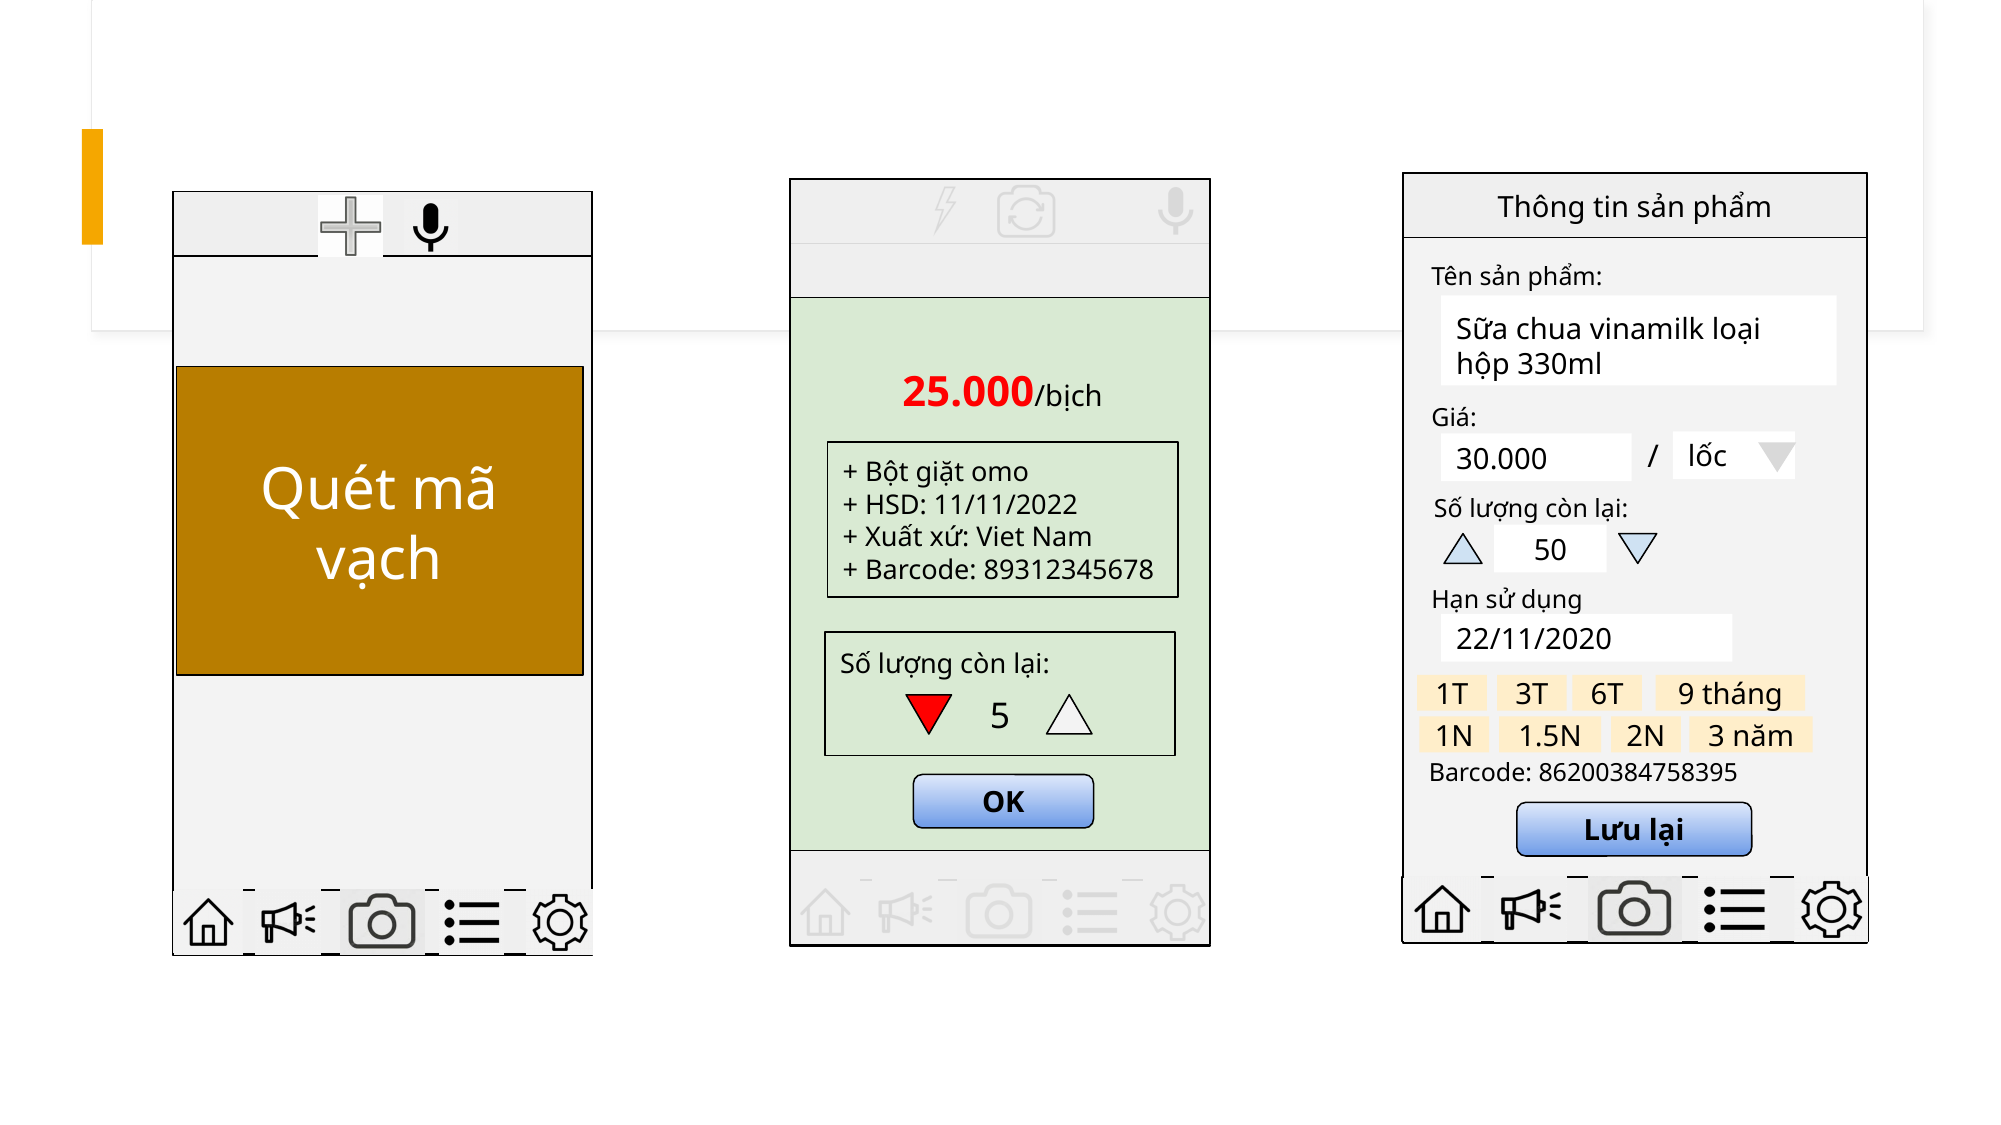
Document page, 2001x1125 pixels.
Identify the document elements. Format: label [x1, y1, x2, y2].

text_box [172, 191, 593, 956]
text_box [789, 178, 1211, 947]
text_box [1402, 172, 1868, 944]
